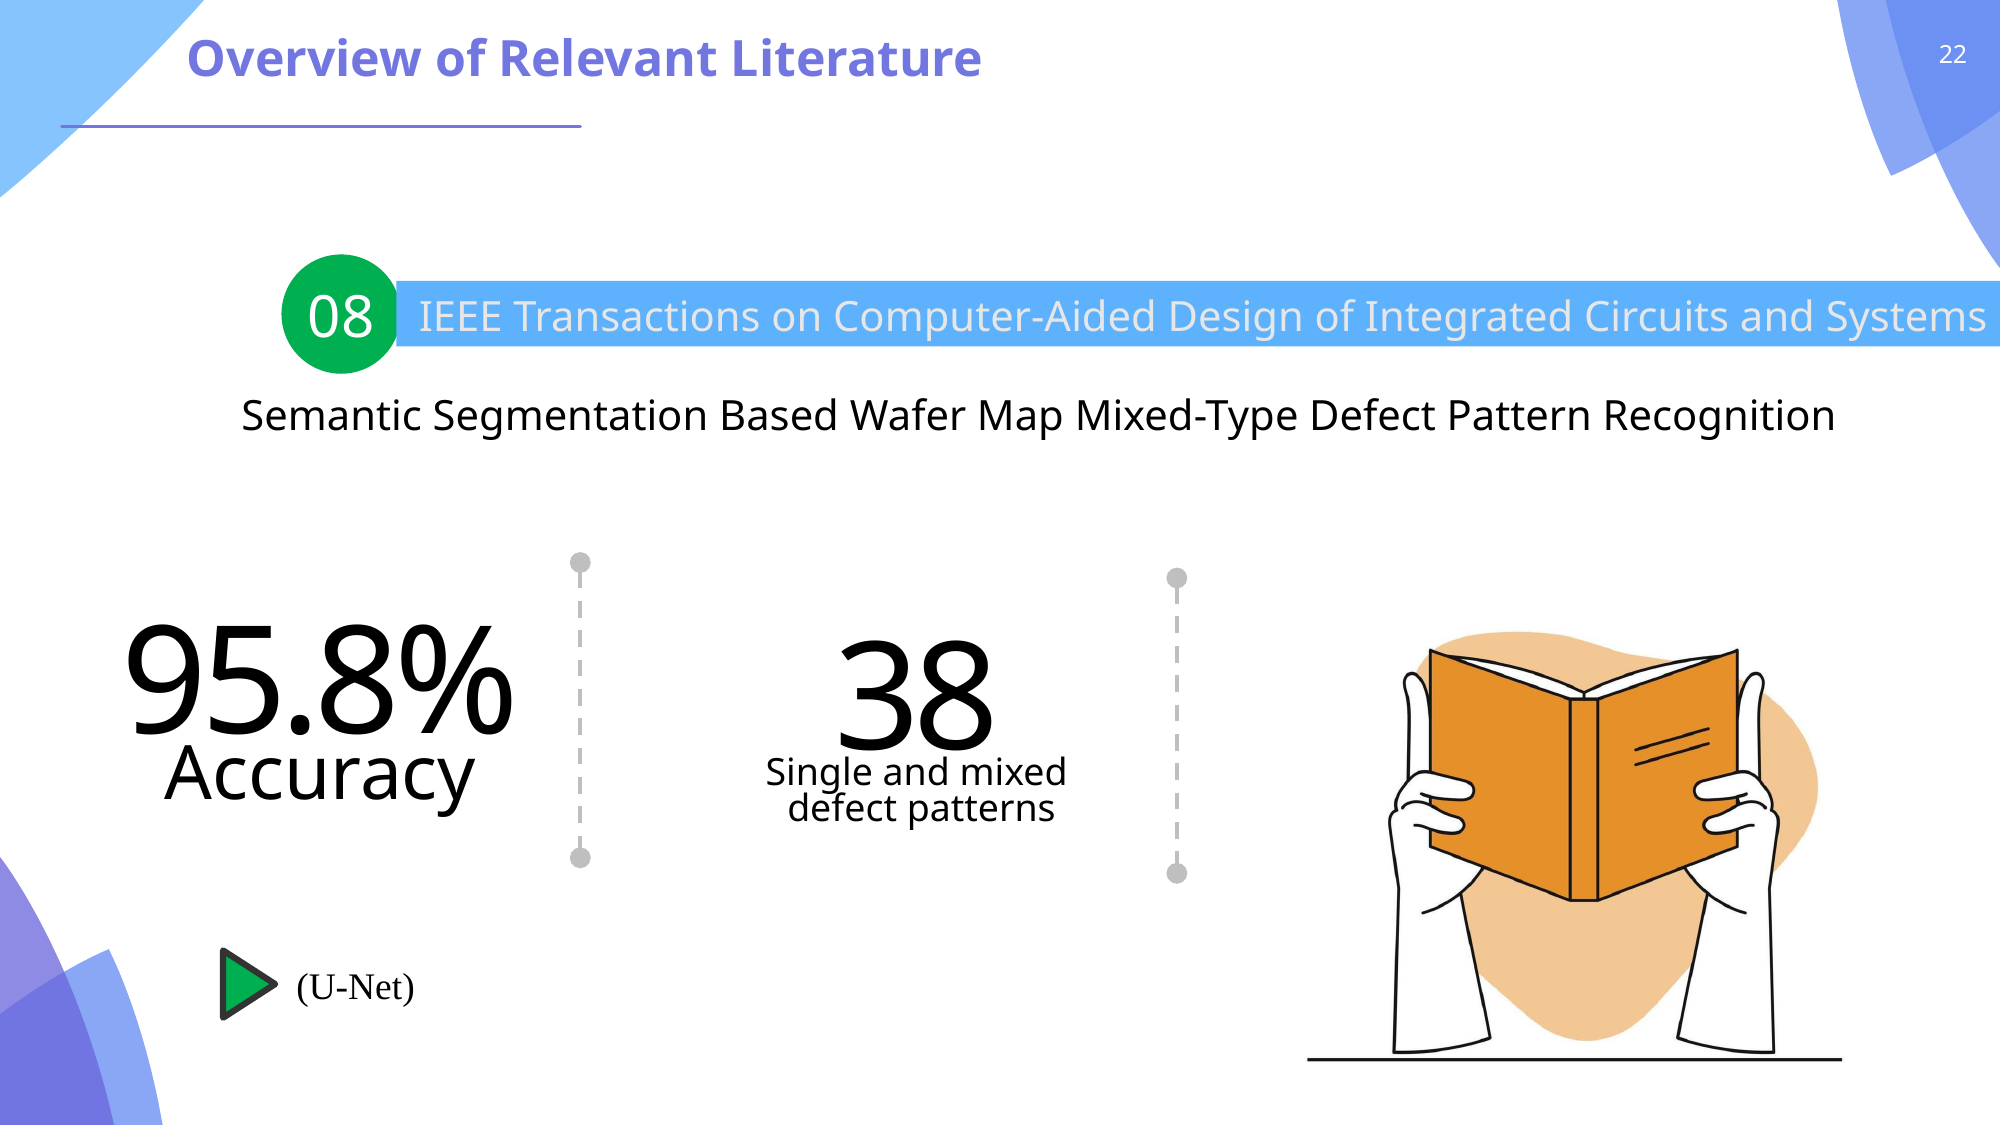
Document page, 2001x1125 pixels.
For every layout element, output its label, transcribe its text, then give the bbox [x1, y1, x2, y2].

text_box Overview of Relevant Literature [172, 19, 1968, 94]
text_box [223, 950, 276, 1018]
text_box Semantic Segmentation Based Wafer Map Mixed-Type Defect Pattern Recognition [226, 391, 1774, 584]
text_box 95.8% [106, 576, 534, 772]
text_box Single and mixed defect patterns [750, 749, 1083, 837]
text_box (U-Net) [281, 954, 1149, 1015]
picture [1149, 601, 2000, 1112]
text_box IEEE Transactions on Computer-Aided Design of Integrated Circuits and Systems [396, 280, 2000, 347]
text_box [0, 0, 204, 198]
text_box 38 [819, 592, 1015, 749]
text_box Accuracy [149, 734, 492, 821]
text_box 08 [281, 254, 396, 374]
